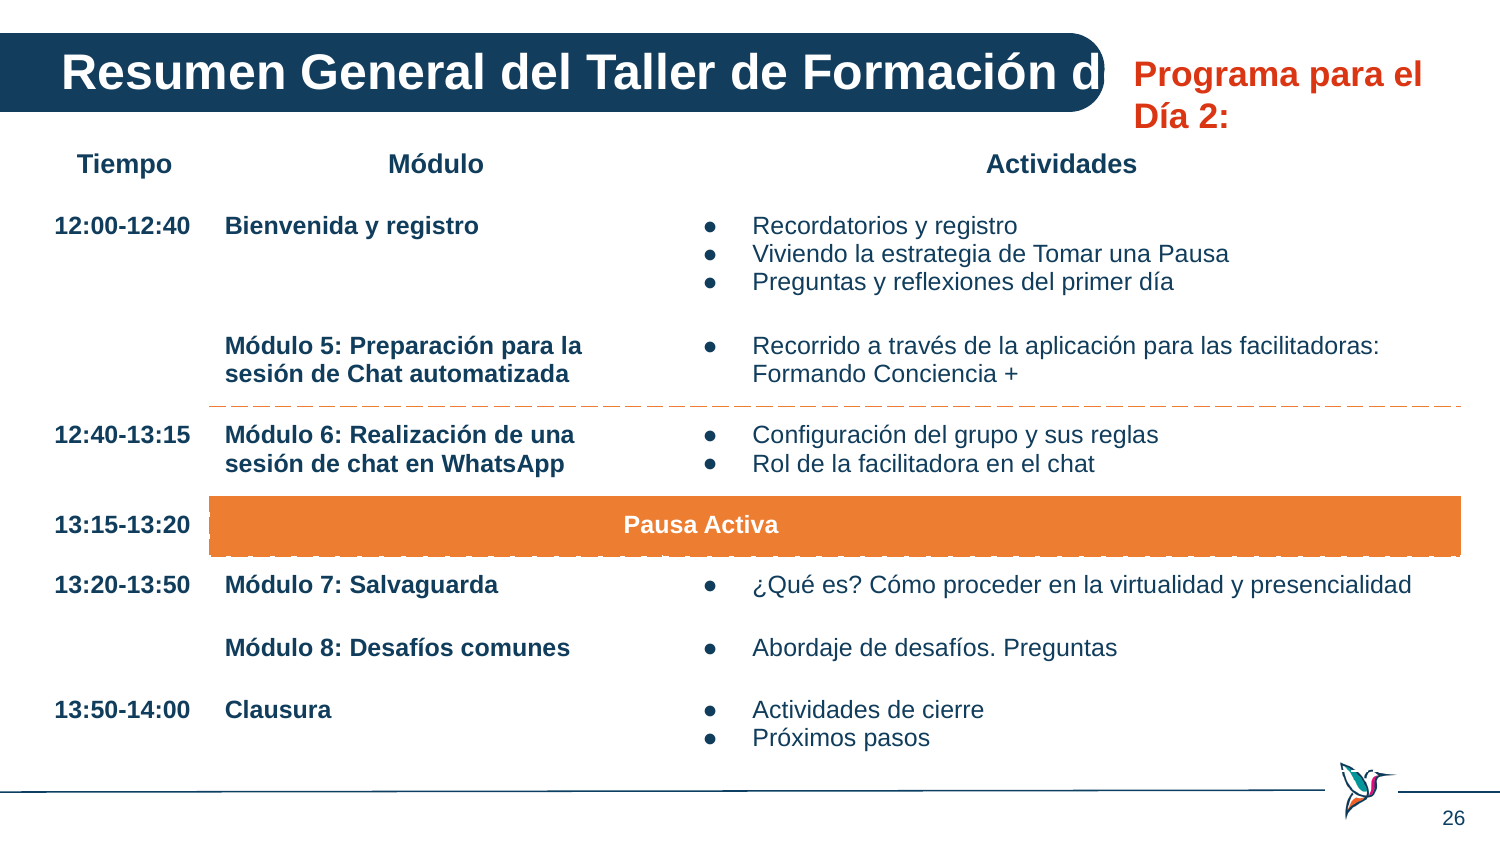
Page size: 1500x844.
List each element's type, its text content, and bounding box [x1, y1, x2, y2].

table_cell Configuración del grupo y sus reglas Rol de la facilitadora en el chat [662, 406, 1461, 496]
table_cell Pausa Activa [210, 496, 1461, 556]
table_cell 12:40-13:15 [39, 406, 210, 496]
table_header Actividades [662, 134, 1461, 197]
table_cell Módulo 8: Desafíos comunes [210, 619, 662, 681]
table_cell 12:00-12:40 [39, 197, 210, 406]
table_cell ¿Qué es? Cómo proceder en la virtualidad y presencialidad [662, 556, 1461, 619]
table_cell Clausura [210, 681, 662, 771]
text_box Resumen General del Taller de Formación de Facilitadores [46, 32, 1500, 108]
text_box Programa para el Día 2: [1118, 43, 1455, 134]
table_header Módulo [210, 134, 662, 197]
table_cell 13:50-14:00 [39, 681, 210, 771]
table_cell 13:15-13:20 [39, 496, 210, 556]
table_cell Recorrido a través de la aplicación para las facilitadoras: Formando Conciencia + [662, 317, 1461, 406]
table_cell Bienvenida y registro [210, 197, 662, 317]
table_cell Recordatorios y registro Viviendo la estrategia de Tomar una Pausa Preguntas y reflexiones del primer día [662, 197, 1461, 317]
text_box [0, 33, 1086, 112]
table_cell 13:20-13:50 [39, 556, 210, 681]
table_cell Actividades de cierre Próximos pasos [662, 681, 1461, 771]
table_cell Módulo 6: Realización de una sesión de chat en WhatsApp [210, 406, 662, 496]
table_cell Módulo 5: Preparación para la sesión de Chat automatizada [210, 317, 662, 406]
picture [1338, 771, 1398, 823]
table_cell Abordaje de desafíos. Preguntas [662, 619, 1461, 681]
table_header Tiempo [39, 134, 210, 197]
table_cell Módulo 7: Salvaguarda [210, 556, 662, 619]
